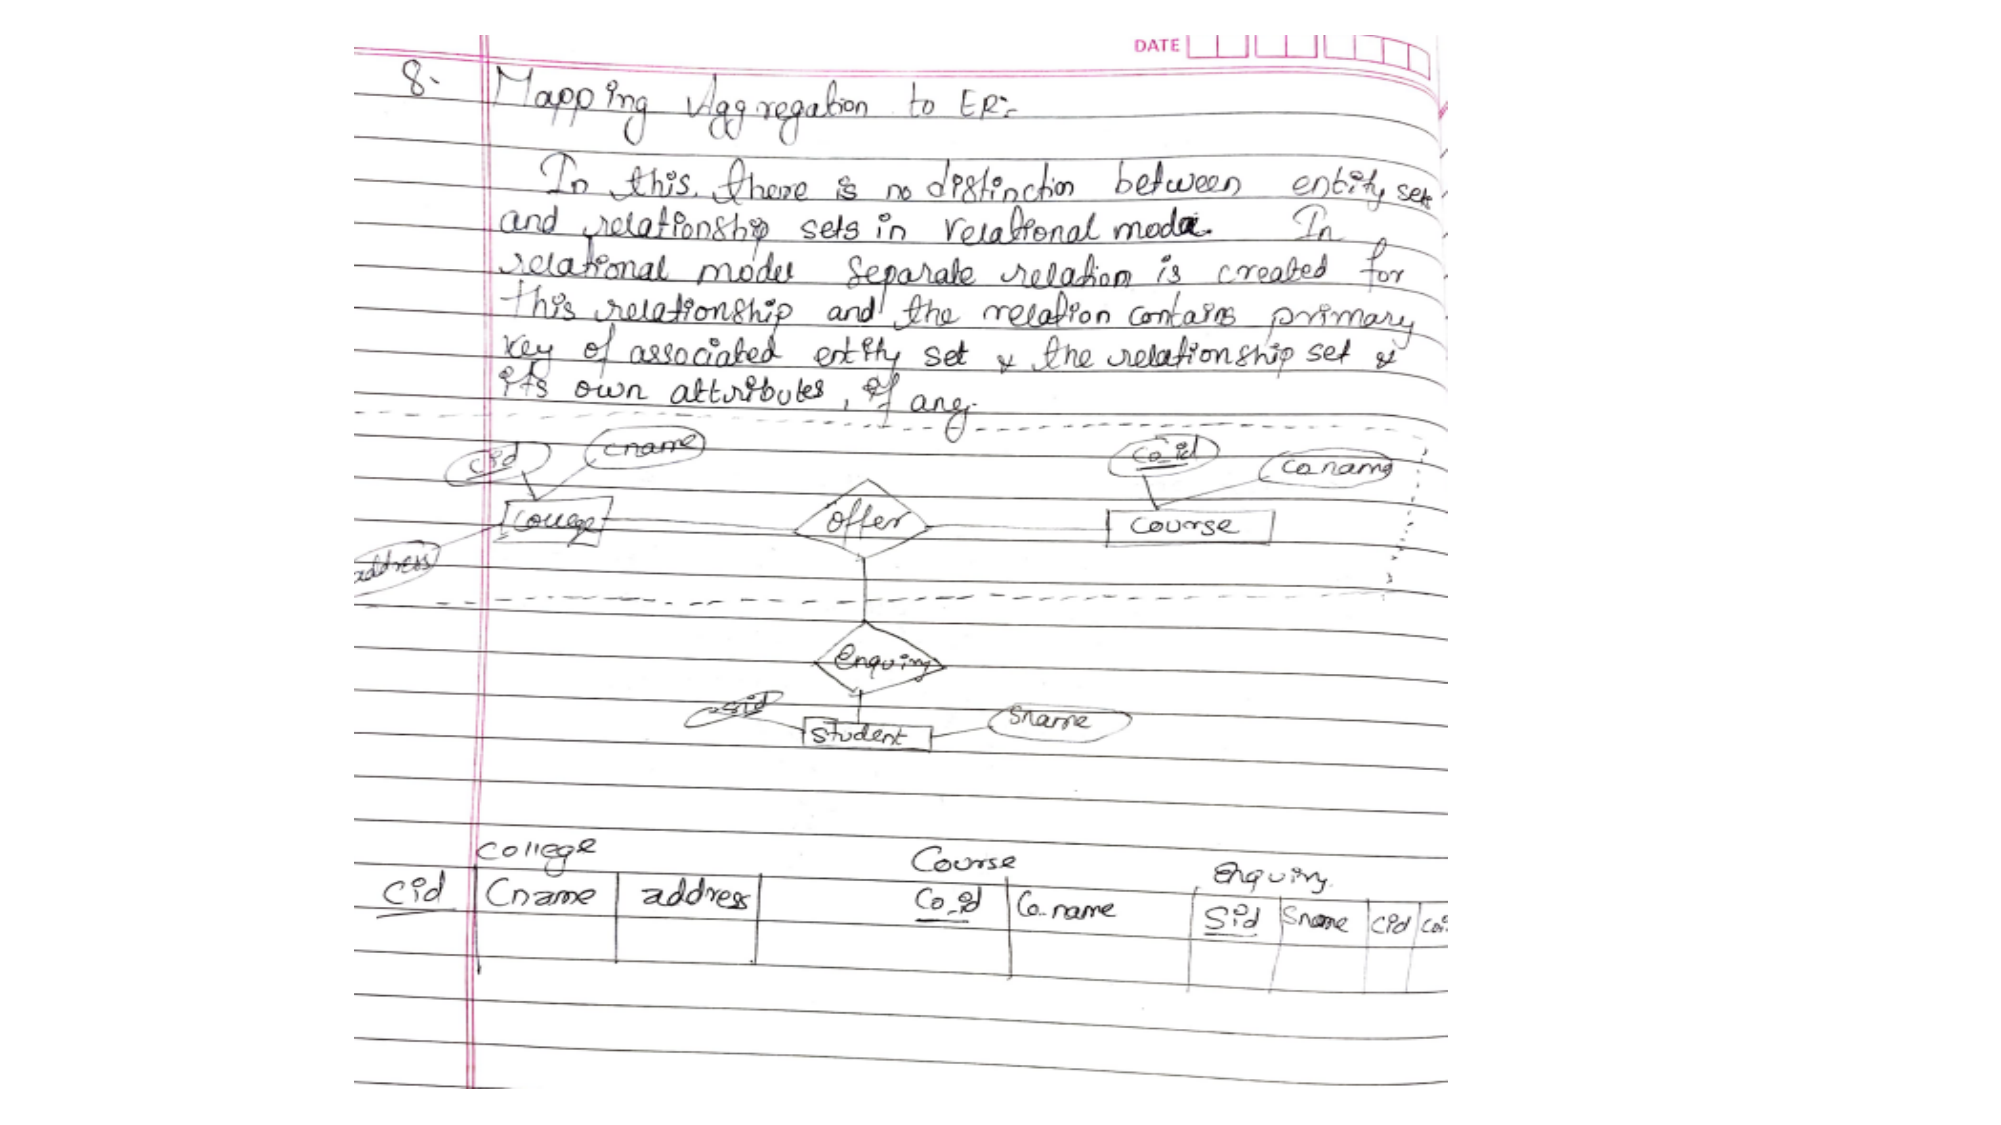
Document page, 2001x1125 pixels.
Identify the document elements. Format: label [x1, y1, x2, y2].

picture [354, 35, 1448, 1090]
